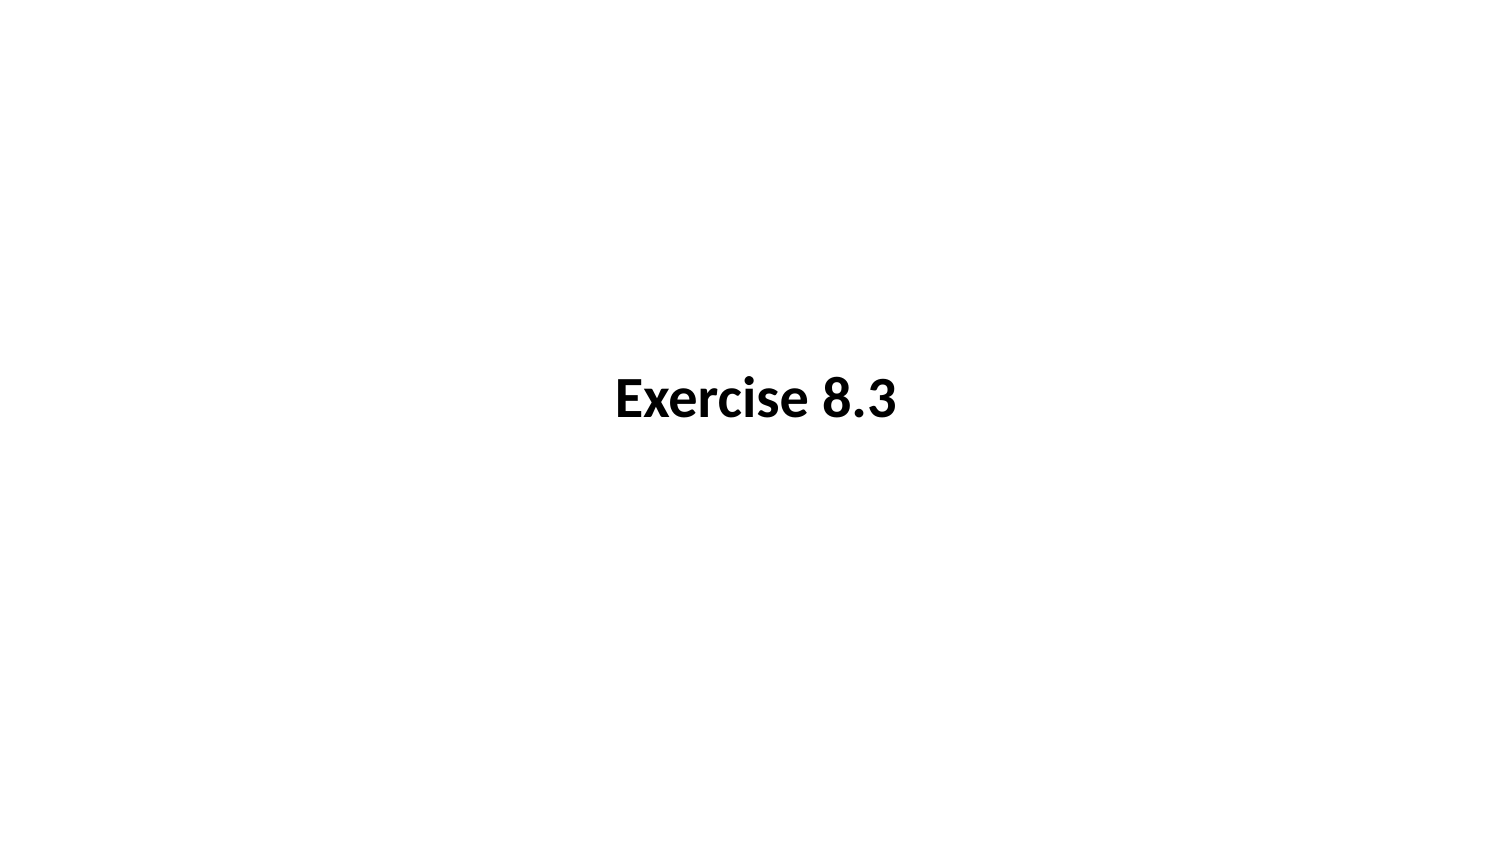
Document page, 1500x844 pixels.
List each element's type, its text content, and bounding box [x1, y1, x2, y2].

text_box Exercise 8.3 [600, 352, 925, 437]
